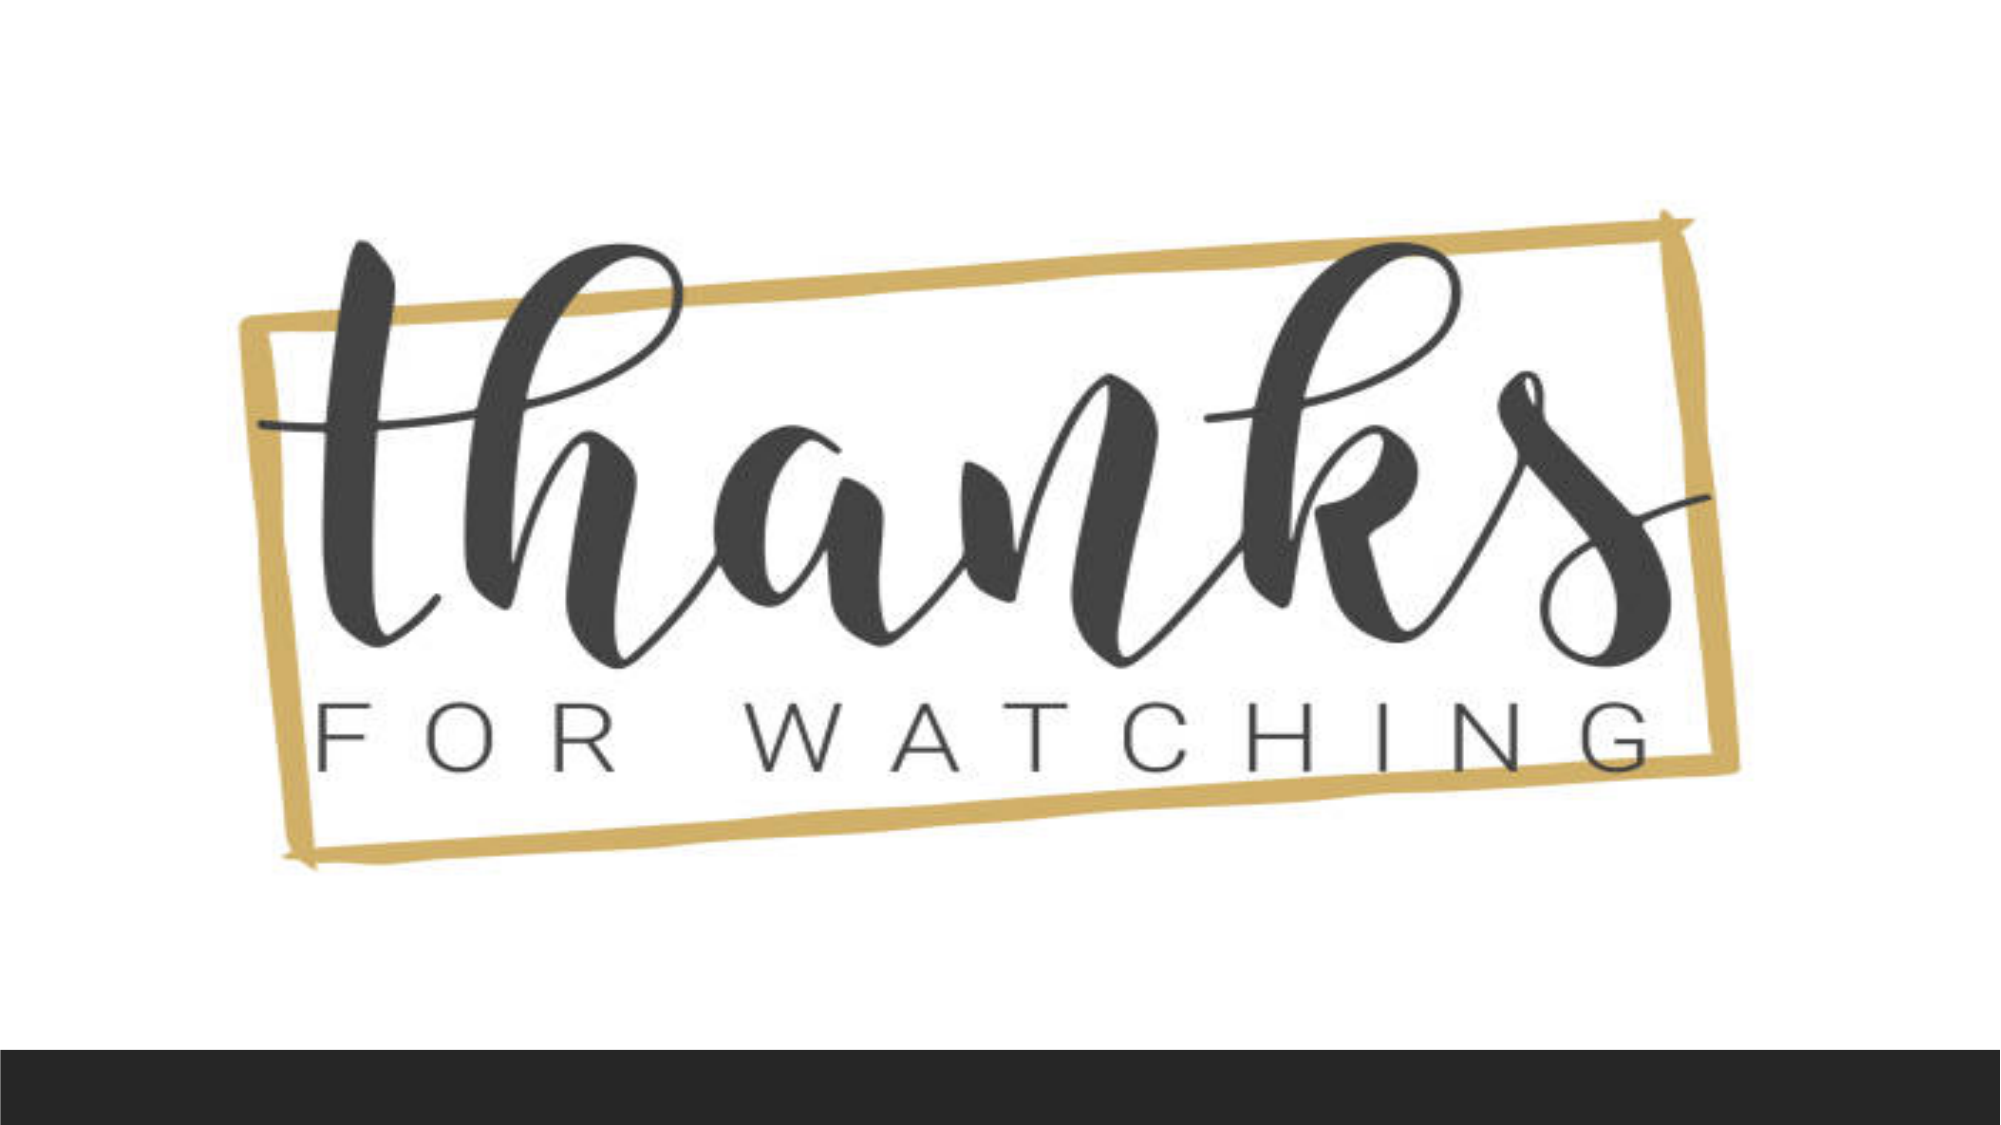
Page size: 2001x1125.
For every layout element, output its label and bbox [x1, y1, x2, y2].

picture [114, 32, 1857, 1049]
